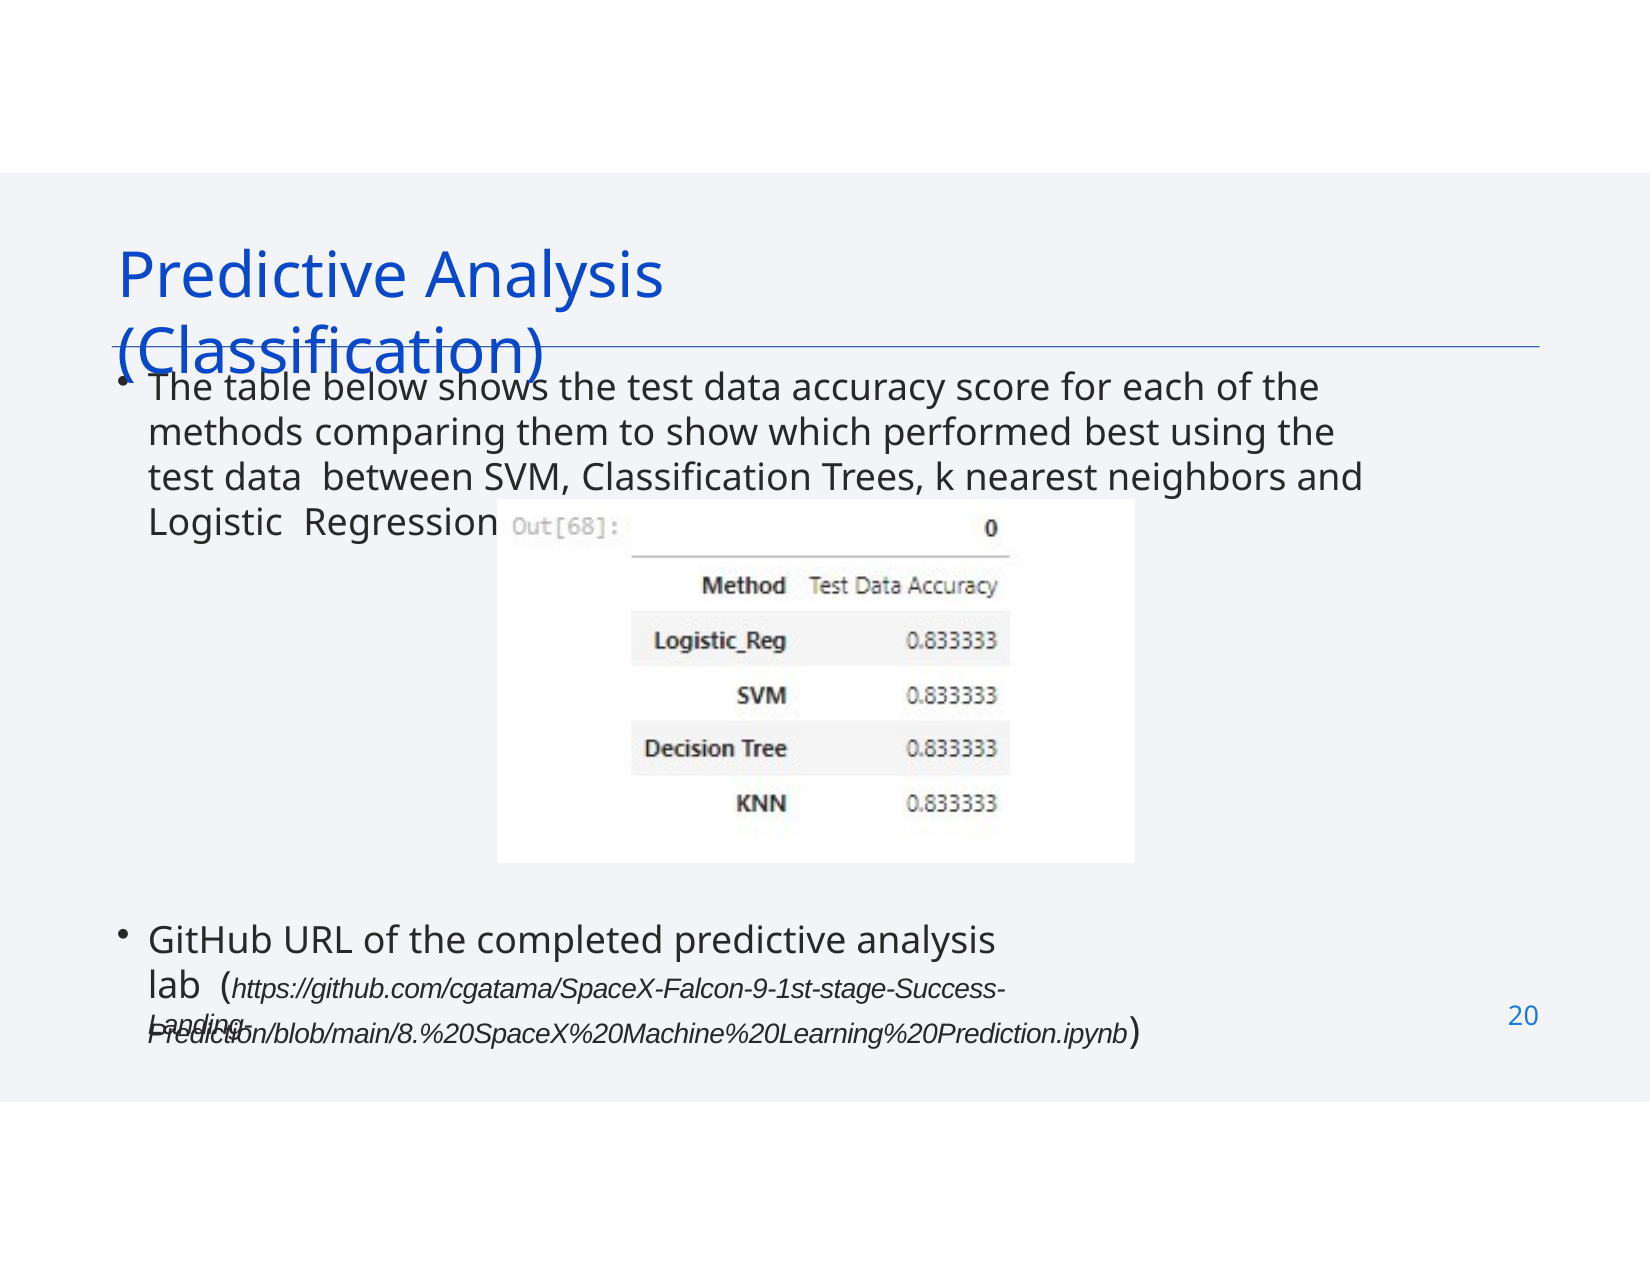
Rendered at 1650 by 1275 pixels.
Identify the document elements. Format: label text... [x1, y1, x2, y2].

text_box Prediction/blob/main/8.%20SpaceX%20Machine%20Learning%20Prediction.ipynb) [145, 1007, 1157, 1052]
title Predictive Analysis (Classification) [114, 231, 1086, 447]
text_box The table below shows the test data accuracy score for each of the methods comparing them to show which performed best using the test data between SVM, Classification Trees, k nearest neighbors and Logistic Regression; [114, 360, 1408, 543]
text_box GitHub URL of the completed predictive analysis lab (https://github.com/cgatama/SpaceX-Falcon-9-1st-stage-Success-Landing- [114, 913, 1057, 1041]
text_box 20 [1505, 998, 1541, 1032]
picture [0, 173, 1650, 1102]
